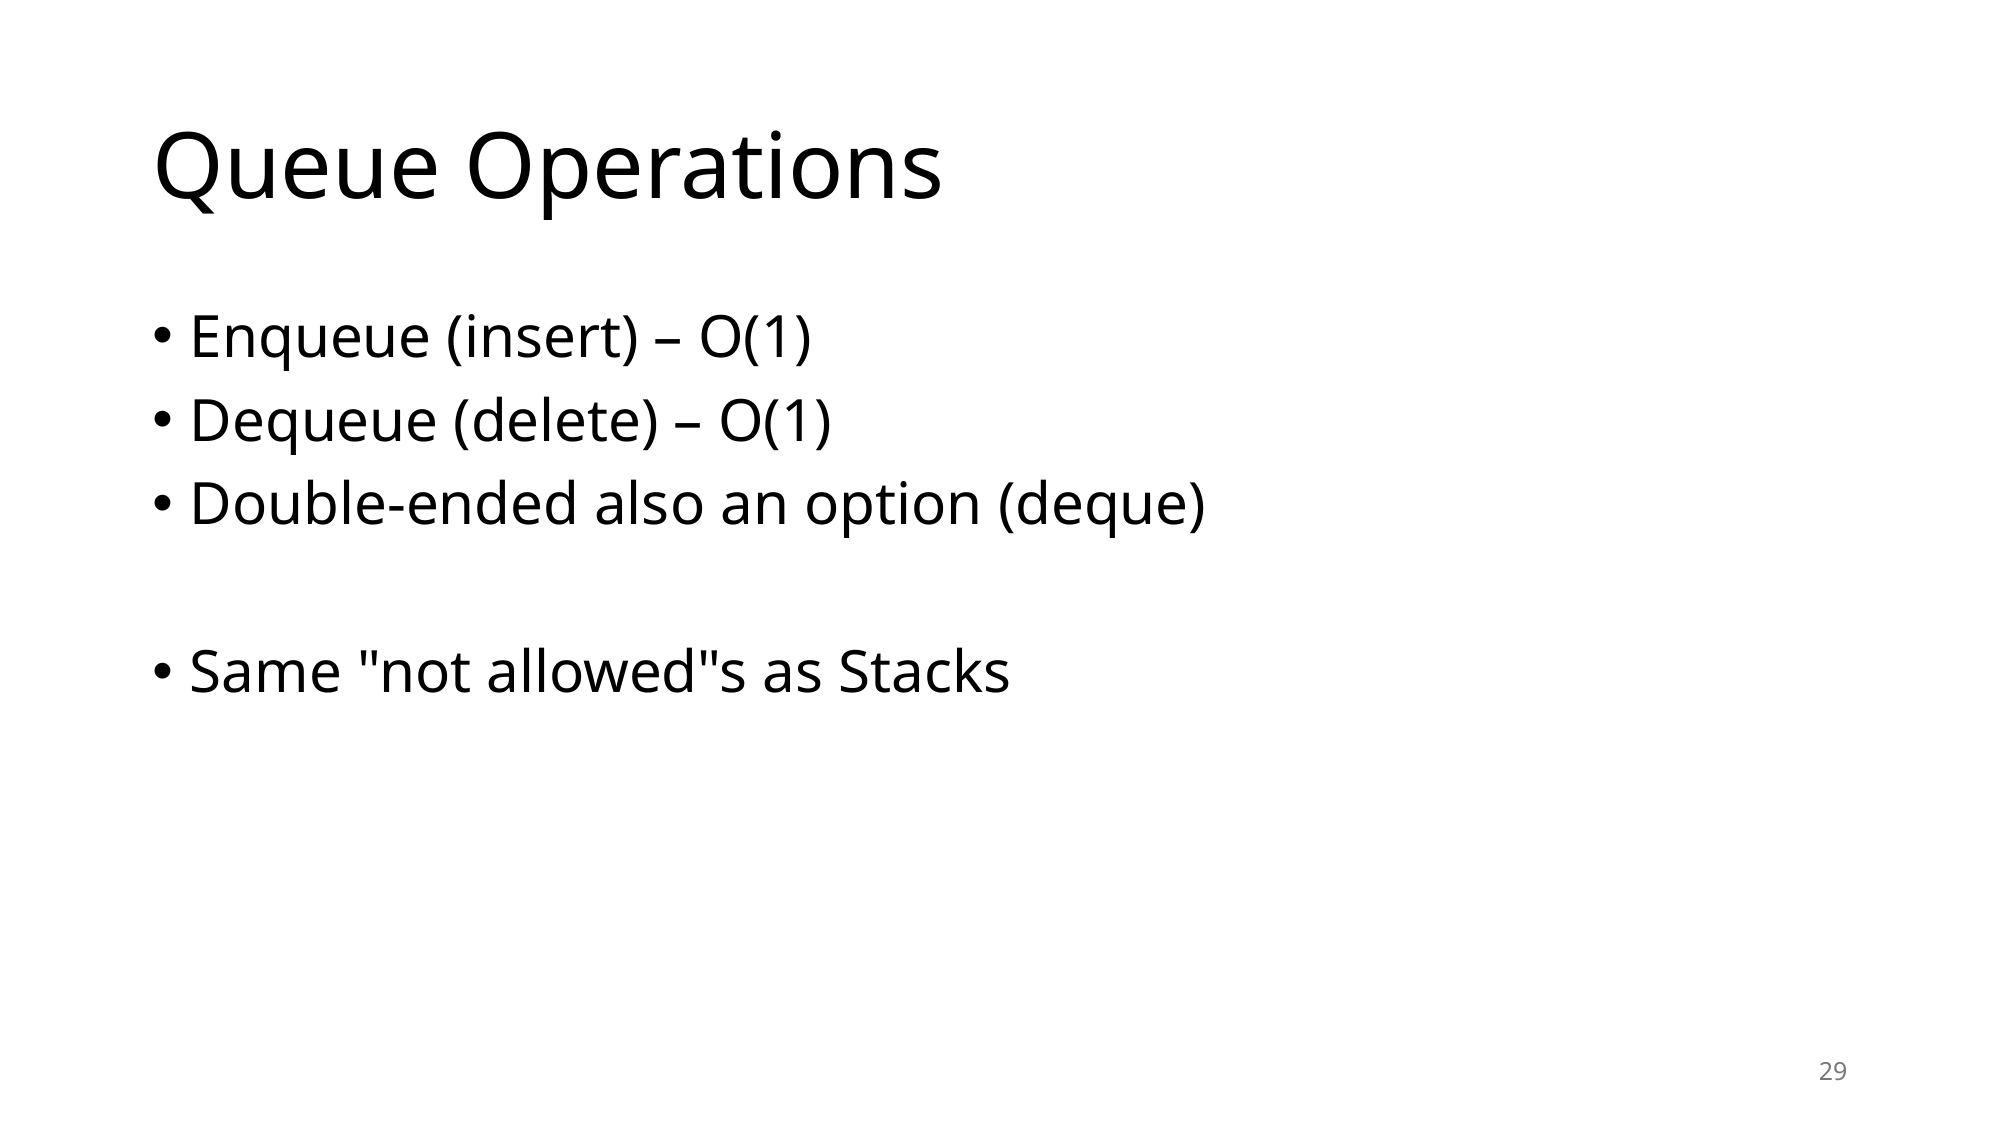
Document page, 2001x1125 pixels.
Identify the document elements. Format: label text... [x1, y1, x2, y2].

list Enqueue (insert) – O(1) Dequeue (delete) – O(1) Double-ended also an option (deque) Same "not allowed"s as Stacks [137, 299, 1863, 1014]
slide_number 29 [1412, 1042, 1863, 1103]
title Queue Operations [137, 59, 1863, 278]
